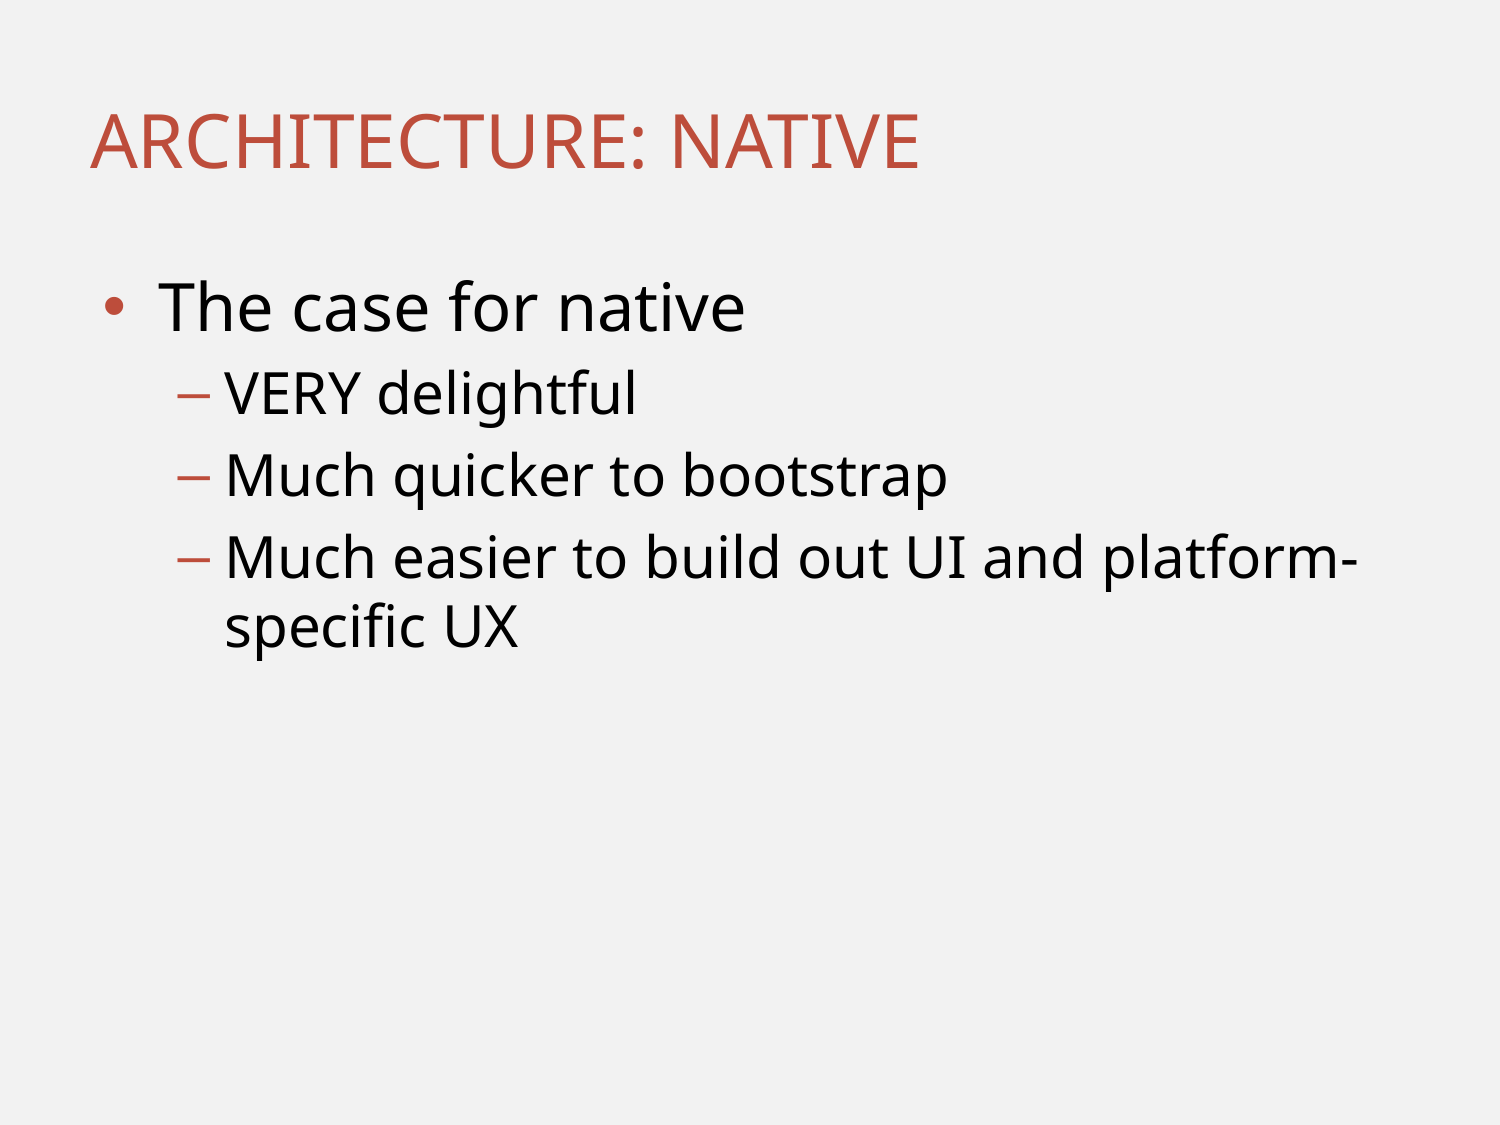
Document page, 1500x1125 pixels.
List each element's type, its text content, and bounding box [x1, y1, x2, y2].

title Architecture: Native [75, 45, 1425, 233]
text_box The case for native VERY delightful Much quicker to bootstrap Much easier to build out UI and platform-specific UX [87, 257, 1438, 1000]
